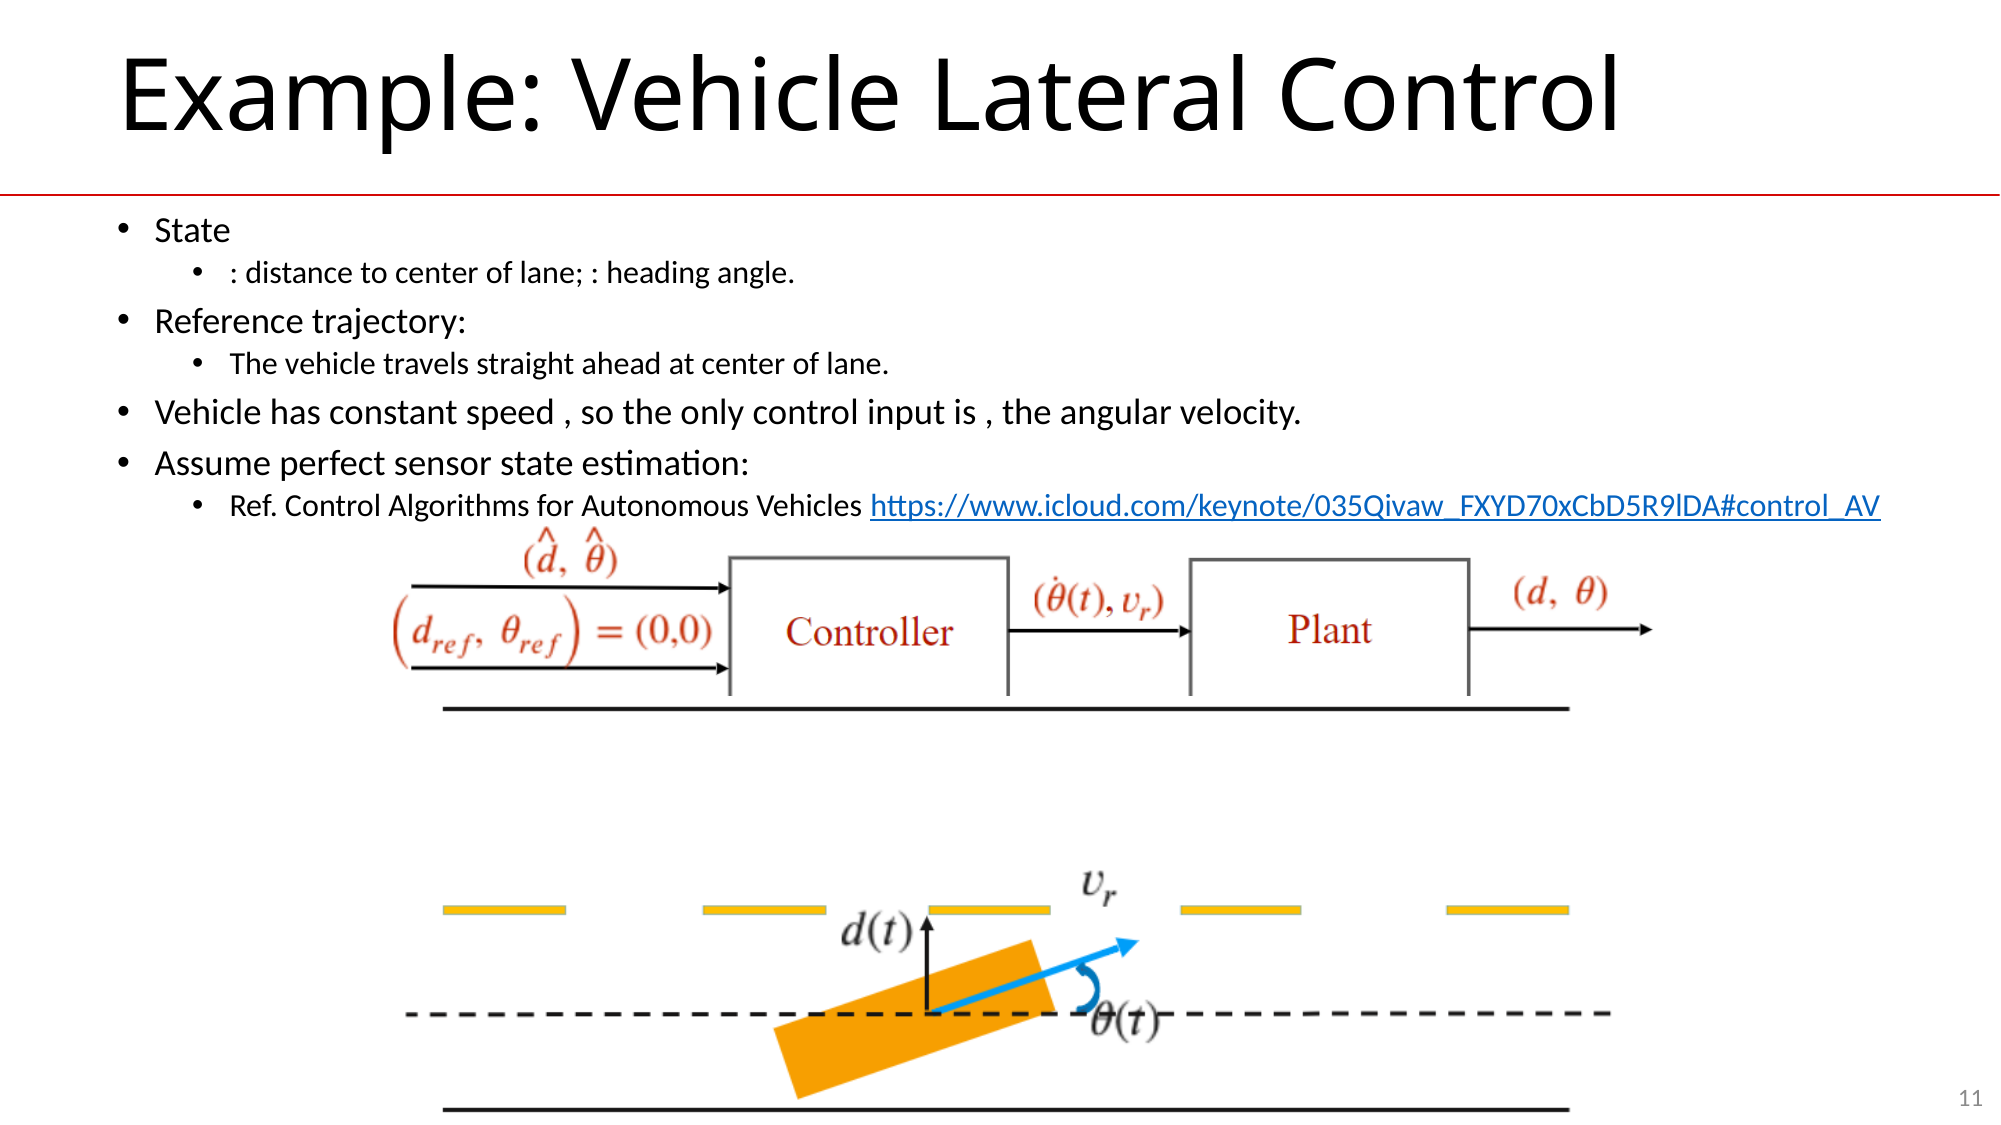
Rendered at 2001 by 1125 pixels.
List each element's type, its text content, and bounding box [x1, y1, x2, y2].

picture [383, 526, 1656, 1115]
title Example: Vehicle Lateral Control [102, 10, 1899, 186]
slide_number 11 [1548, 1066, 1999, 1125]
